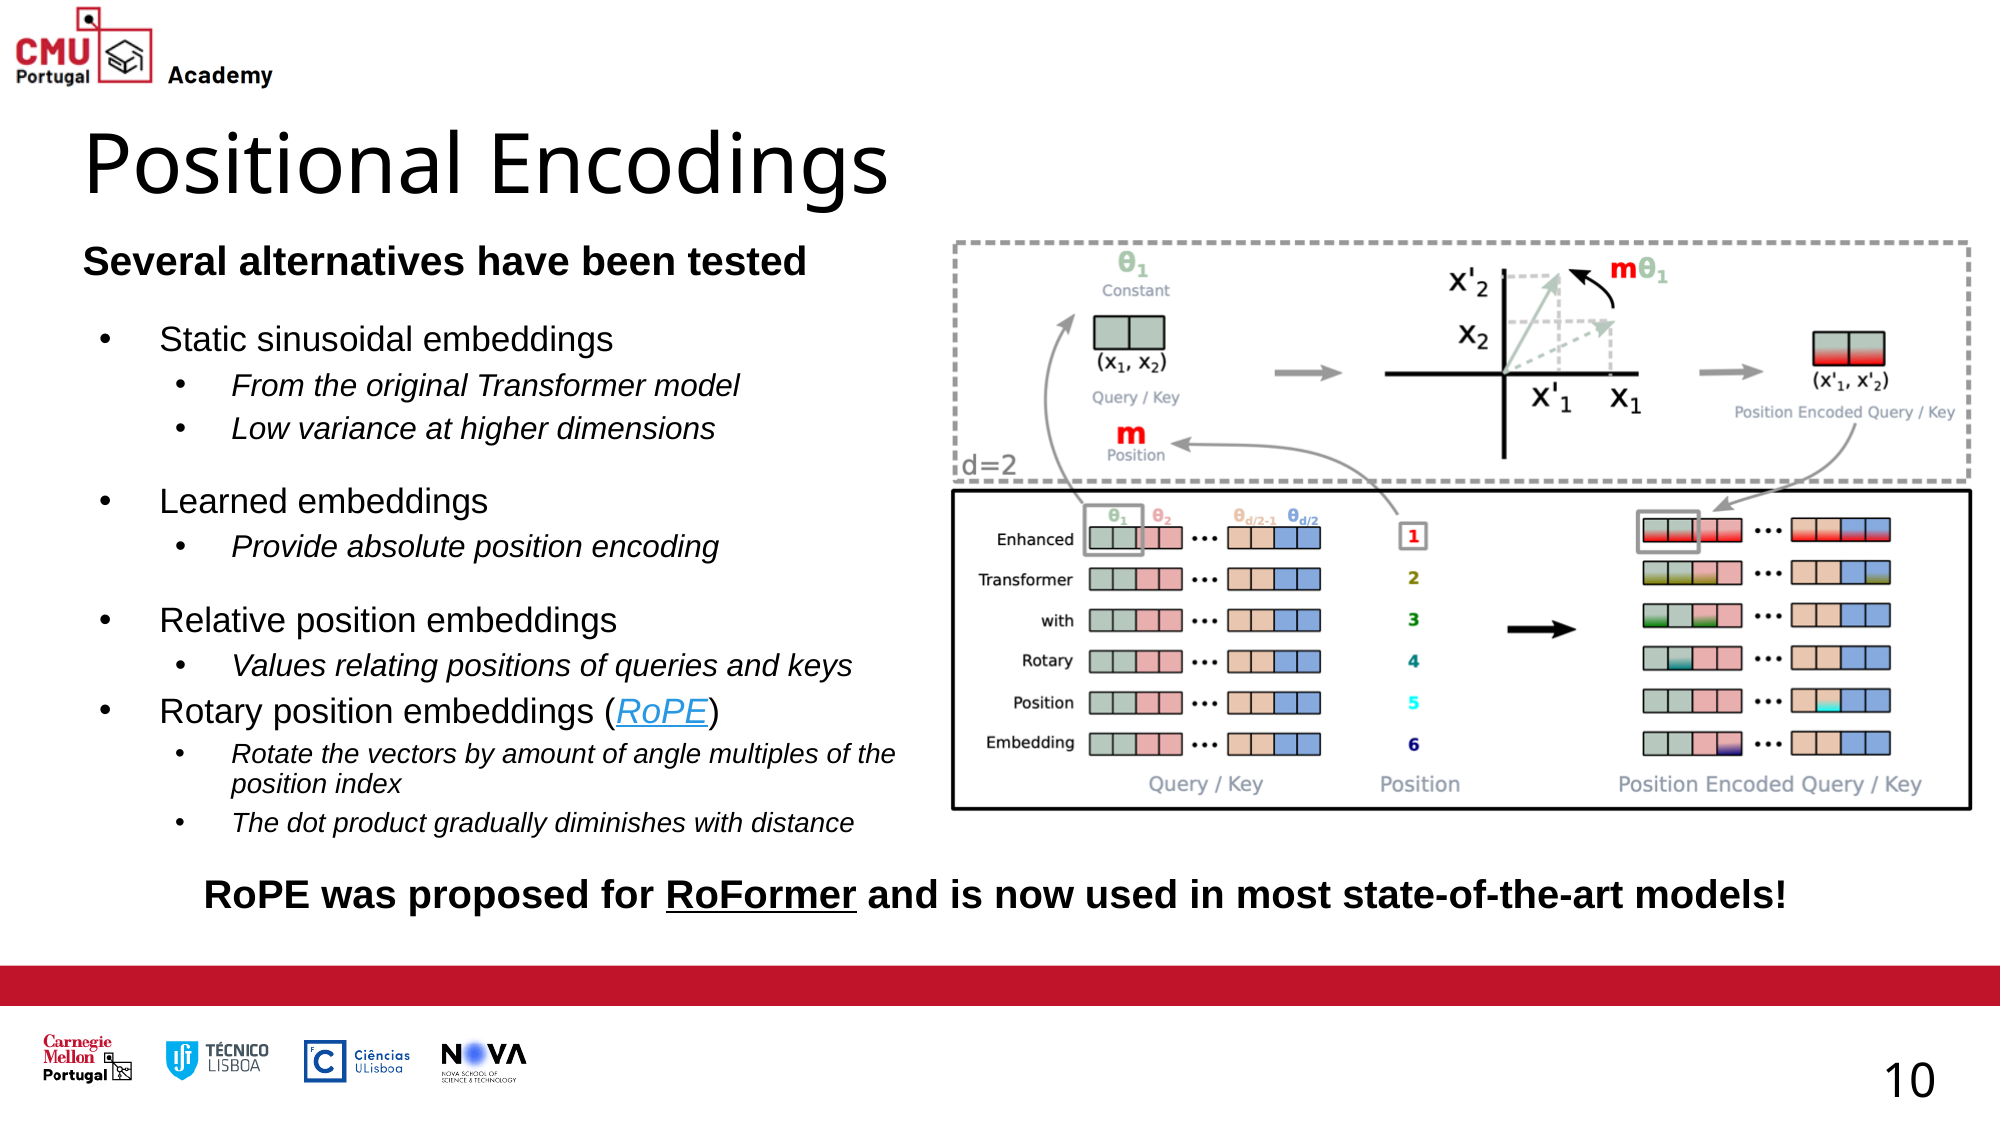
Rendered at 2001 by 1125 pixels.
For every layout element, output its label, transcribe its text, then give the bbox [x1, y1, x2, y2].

text_box RoPE was proposed for RoFormer and is now used in most state-of-the-art models! [37, 866, 1955, 950]
picture [5, 3, 275, 92]
title Positional Encodings [67, 100, 1793, 232]
text_box 10 [1830, 1042, 1953, 1103]
list Several alternatives have been tested Static sinusoidal embeddings From the original Transformer model Low variance at higher dimensions Learned embeddings Provide absolute position encoding Relative position embeddings Values relating positions of queries and keys Rotary position embeddings (RoPE) Rotate the vectors by amount of angle multiples of the position index The dot product gradually diminishes with distance [0, 232, 946, 852]
picture [945, 232, 1979, 822]
picture [0, 1011, 583, 1110]
